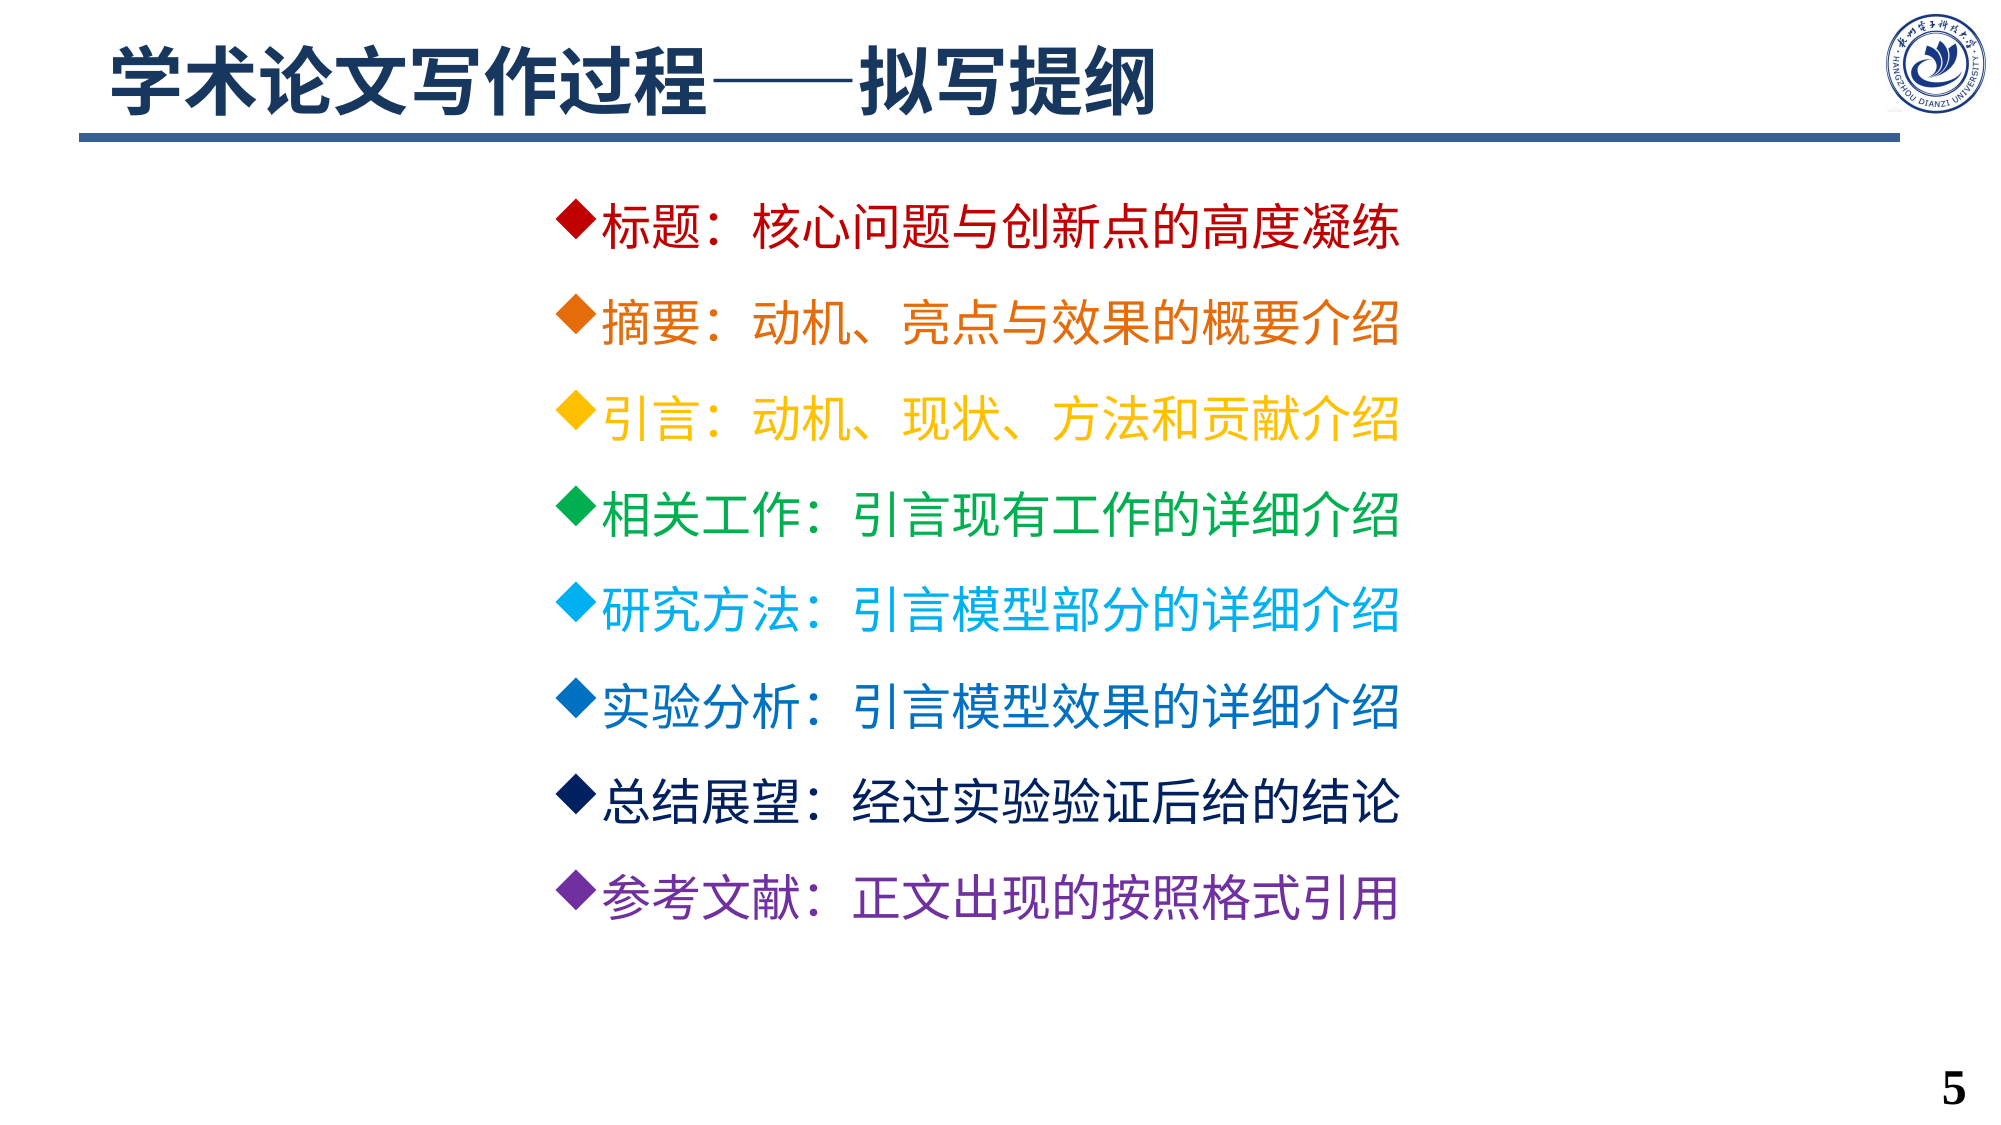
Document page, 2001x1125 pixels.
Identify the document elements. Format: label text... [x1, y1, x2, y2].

text_box 标题：核心问题与创新点的高度凝练 摘要：动机、亮点与效果的概要介绍 引言：动机、现状、方法和贡献介绍 相关工作：引言现有工作的详细介绍 研究方法：引言模型部分的详细介绍 实验分析：引言模型效果的详细介绍 总结展望：经过实验验证后给的结论 参考文献：正文出现的按照格式引用 [536, 151, 1464, 935]
picture [1885, 13, 1987, 33]
title 学术论文写作过程——拟写提纲 [0, 33, 2000, 126]
slide_number 5 [1531, 1046, 1982, 1107]
